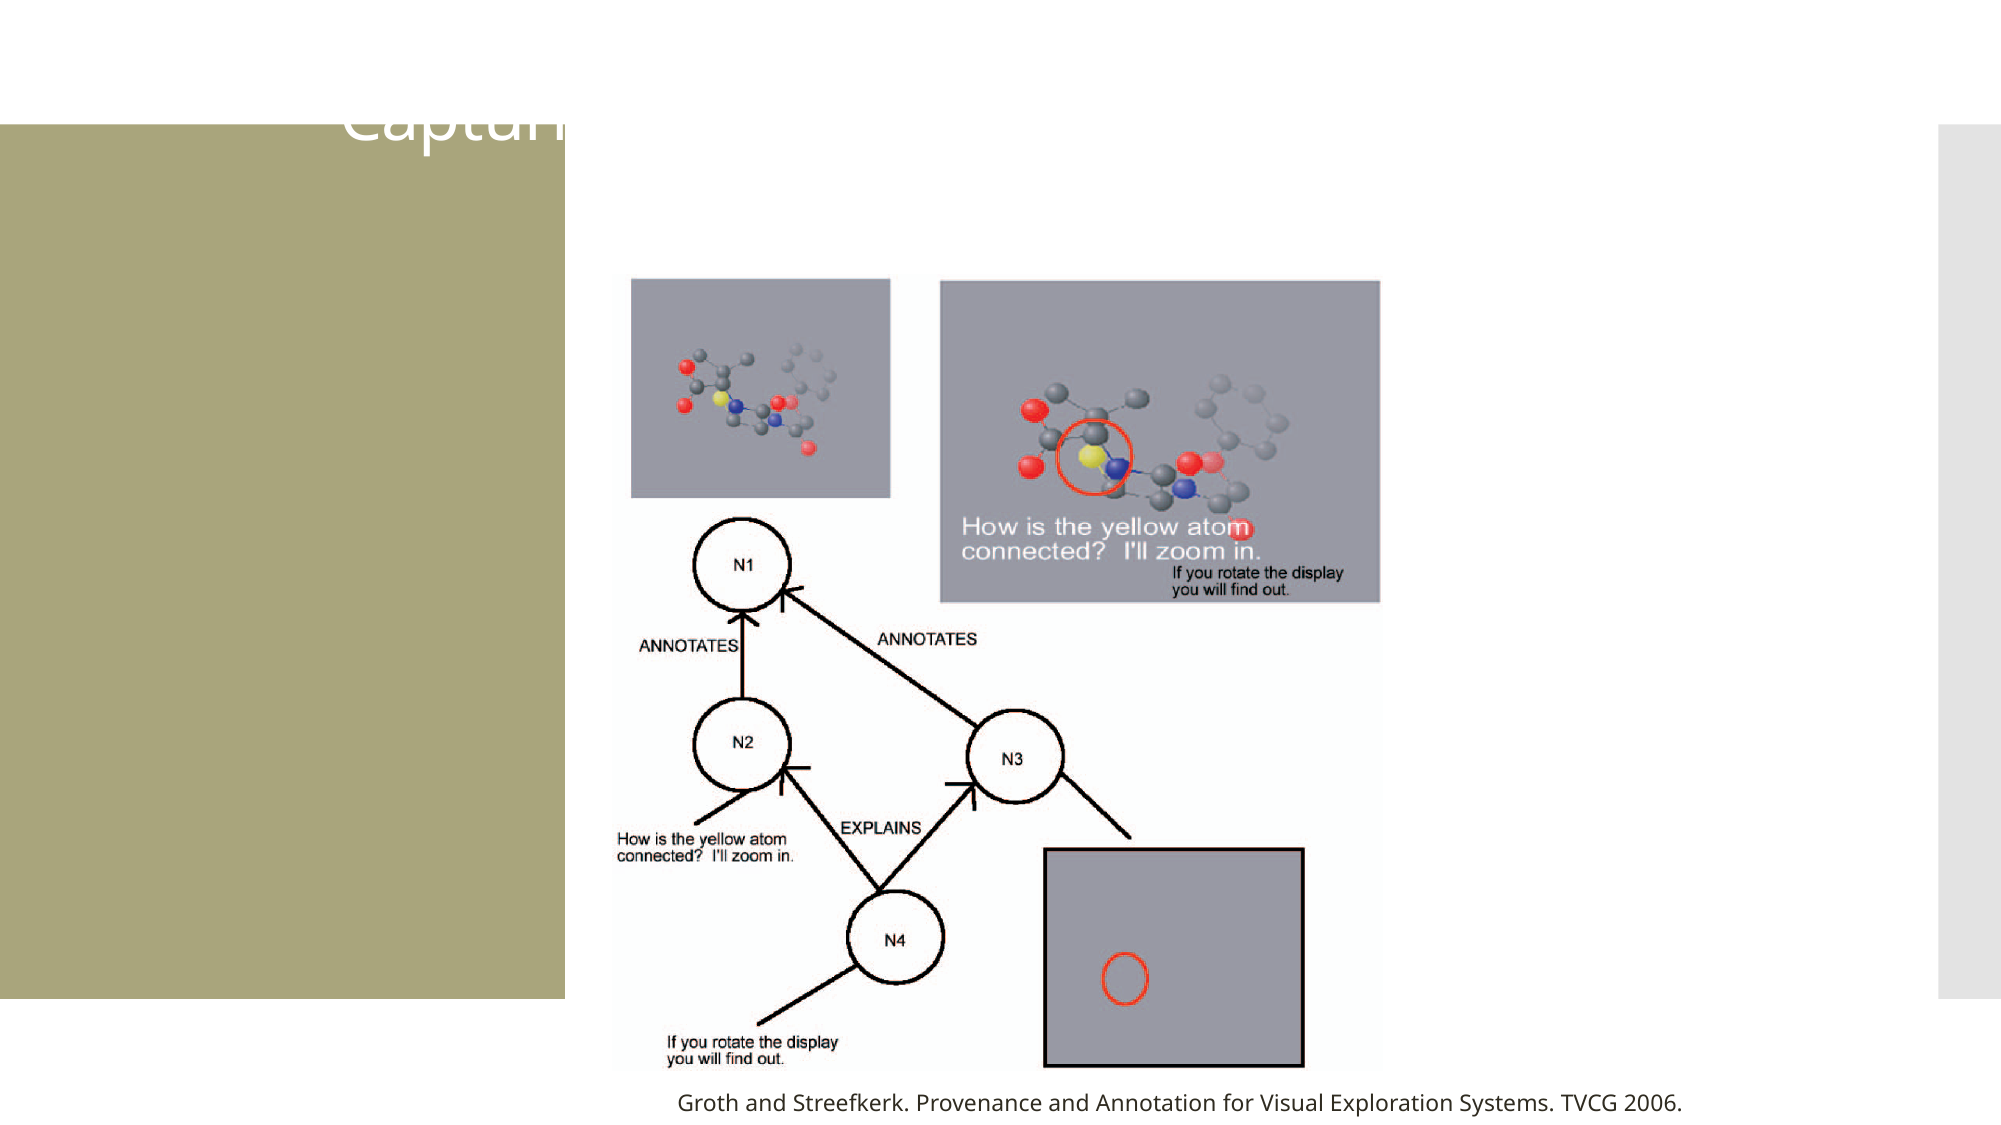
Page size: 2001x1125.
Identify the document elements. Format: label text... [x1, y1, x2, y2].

picture [612, 274, 1384, 1071]
text_box Groth and Streefkerk. Provenance and Annotation for Visual Exploration Systems. TVCG 2006. [662, 1080, 1750, 1123]
title Capturing interaction in a single application [324, 37, 1713, 200]
